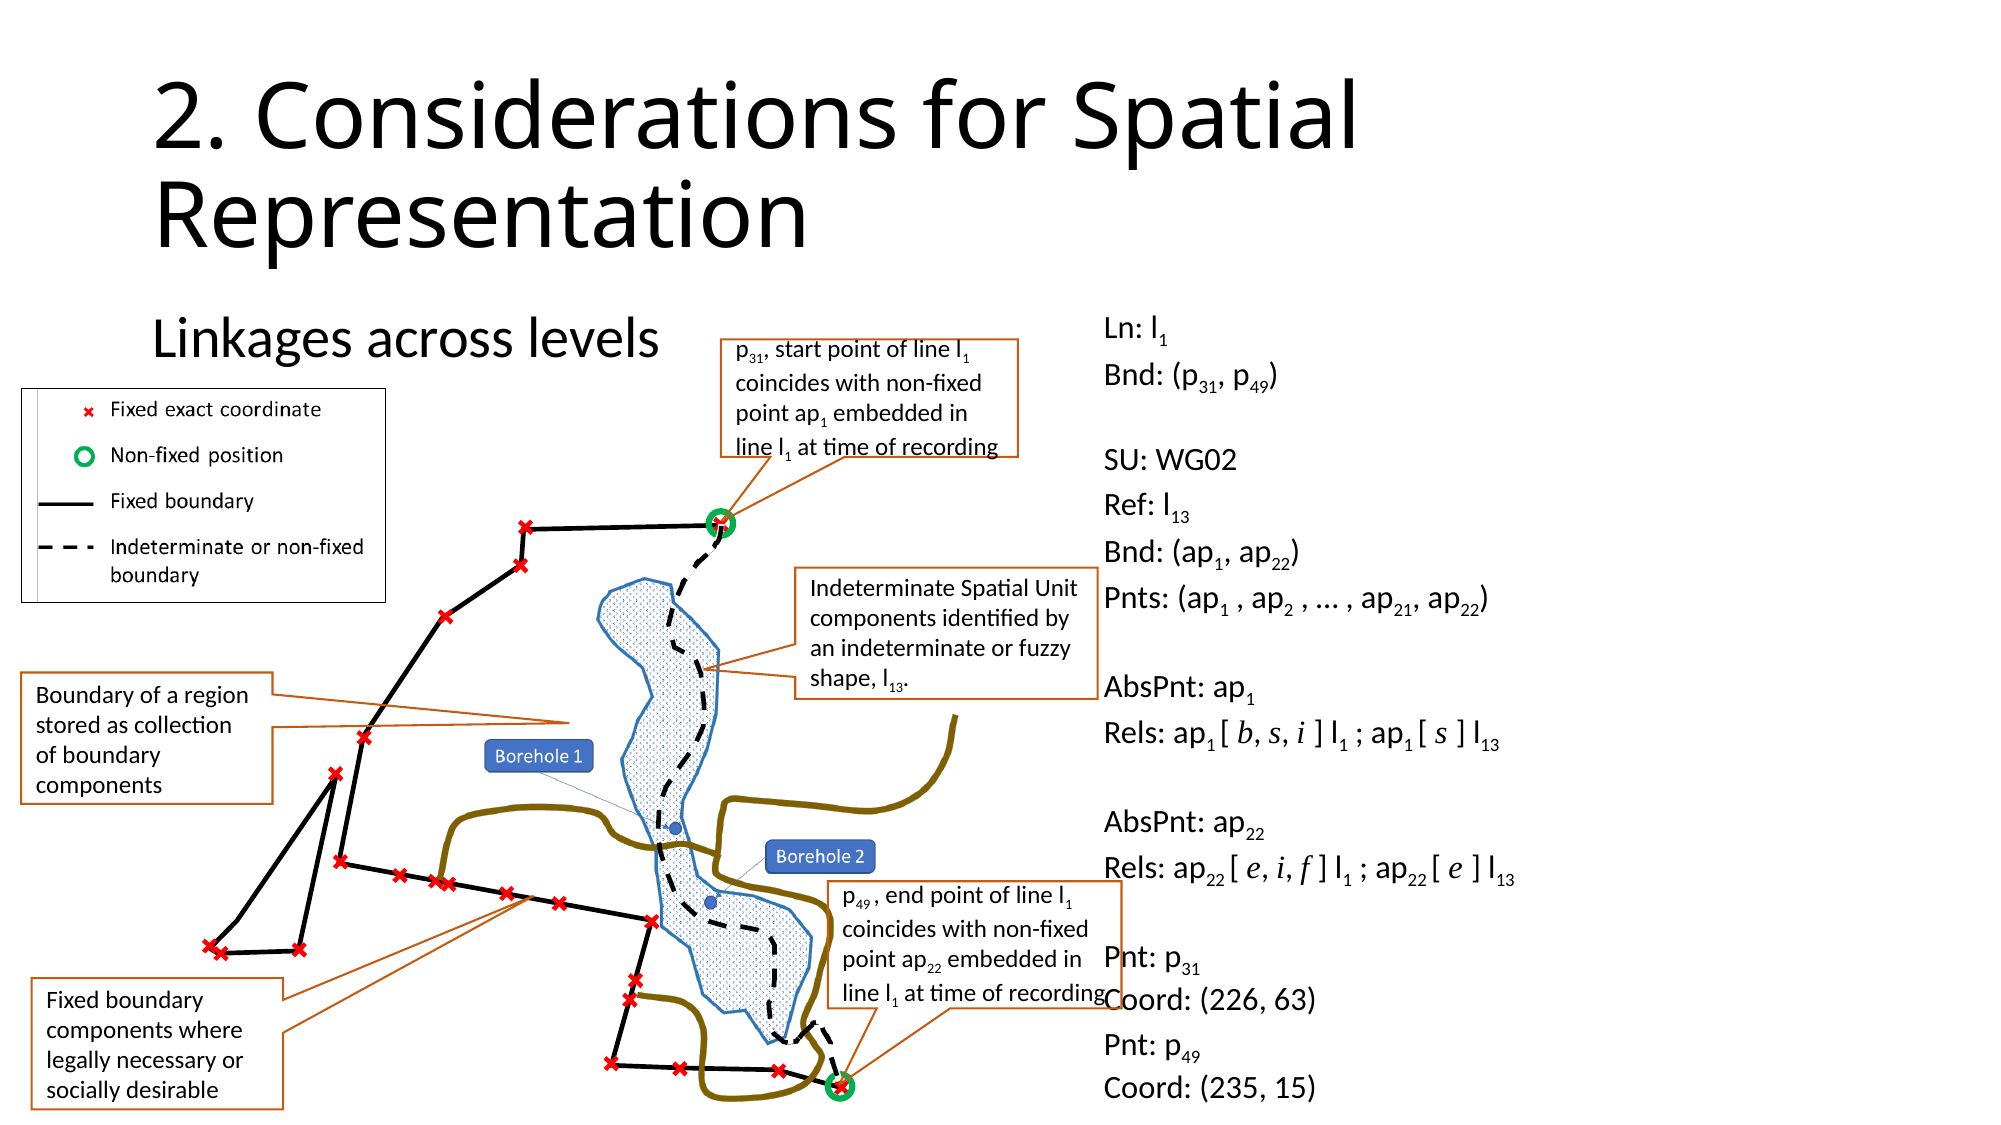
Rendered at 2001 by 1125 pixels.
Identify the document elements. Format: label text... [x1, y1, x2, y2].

text_box [686, 526, 733, 576]
text_box [392, 867, 408, 884]
text_box [291, 942, 308, 958]
text_box [517, 519, 534, 536]
picture [20, 387, 386, 603]
text_box [427, 873, 436, 889]
text_box [356, 729, 372, 746]
text_box Fixed boundary components where legally necessary or socially desirable [30, 935, 436, 1111]
text_box [383, 625, 436, 709]
text_box [214, 778, 337, 955]
text_box [502, 524, 718, 576]
text_box Linkages across levels [137, 299, 1179, 1014]
text_box [201, 938, 218, 954]
text_box Boundary of a region stored as collection of boundary components [20, 671, 436, 805]
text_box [436, 576, 959, 1102]
title 2. Considerations for Spatial Representation [137, 59, 1863, 278]
text_box p31, start point of line l1 coincides with non-fixed point ap1 embedded in line l1 at time of recording [719, 338, 1019, 523]
text_box [213, 945, 229, 962]
text_box Indeterminate Spatial Unit components identified by an indeterminate or fuzzy shape, l13. [794, 566, 1099, 700]
text_box [338, 727, 436, 881]
text_box [512, 558, 529, 574]
text_box [707, 510, 735, 537]
text_box p49 , end point of line l1 coincides with non-fixed point ap22 embedded in line l1 at time of recording [959, 880, 1123, 1010]
text_box [332, 854, 349, 870]
text_box [327, 766, 344, 782]
list Ln: l1 Bnd: (p31, p49) SU: WG02 Ref: l13 Bnd: (ap1, ap22) Pnts: (ap1 , ap2 , … , ap21, ap22) AbsPnt: ap1 Rels: ap1 [ b, s, i ] l1 ; ap1 [ s ] l13 AbsPnt: ap22 Rels: ap22 [ e, i, f ] l1 ; ap22 [ e ] l13 Pnt: p31 Coord: (226, 63) Pnt: p49 Coord: (235, 15) [1031, 299, 1863, 1125]
